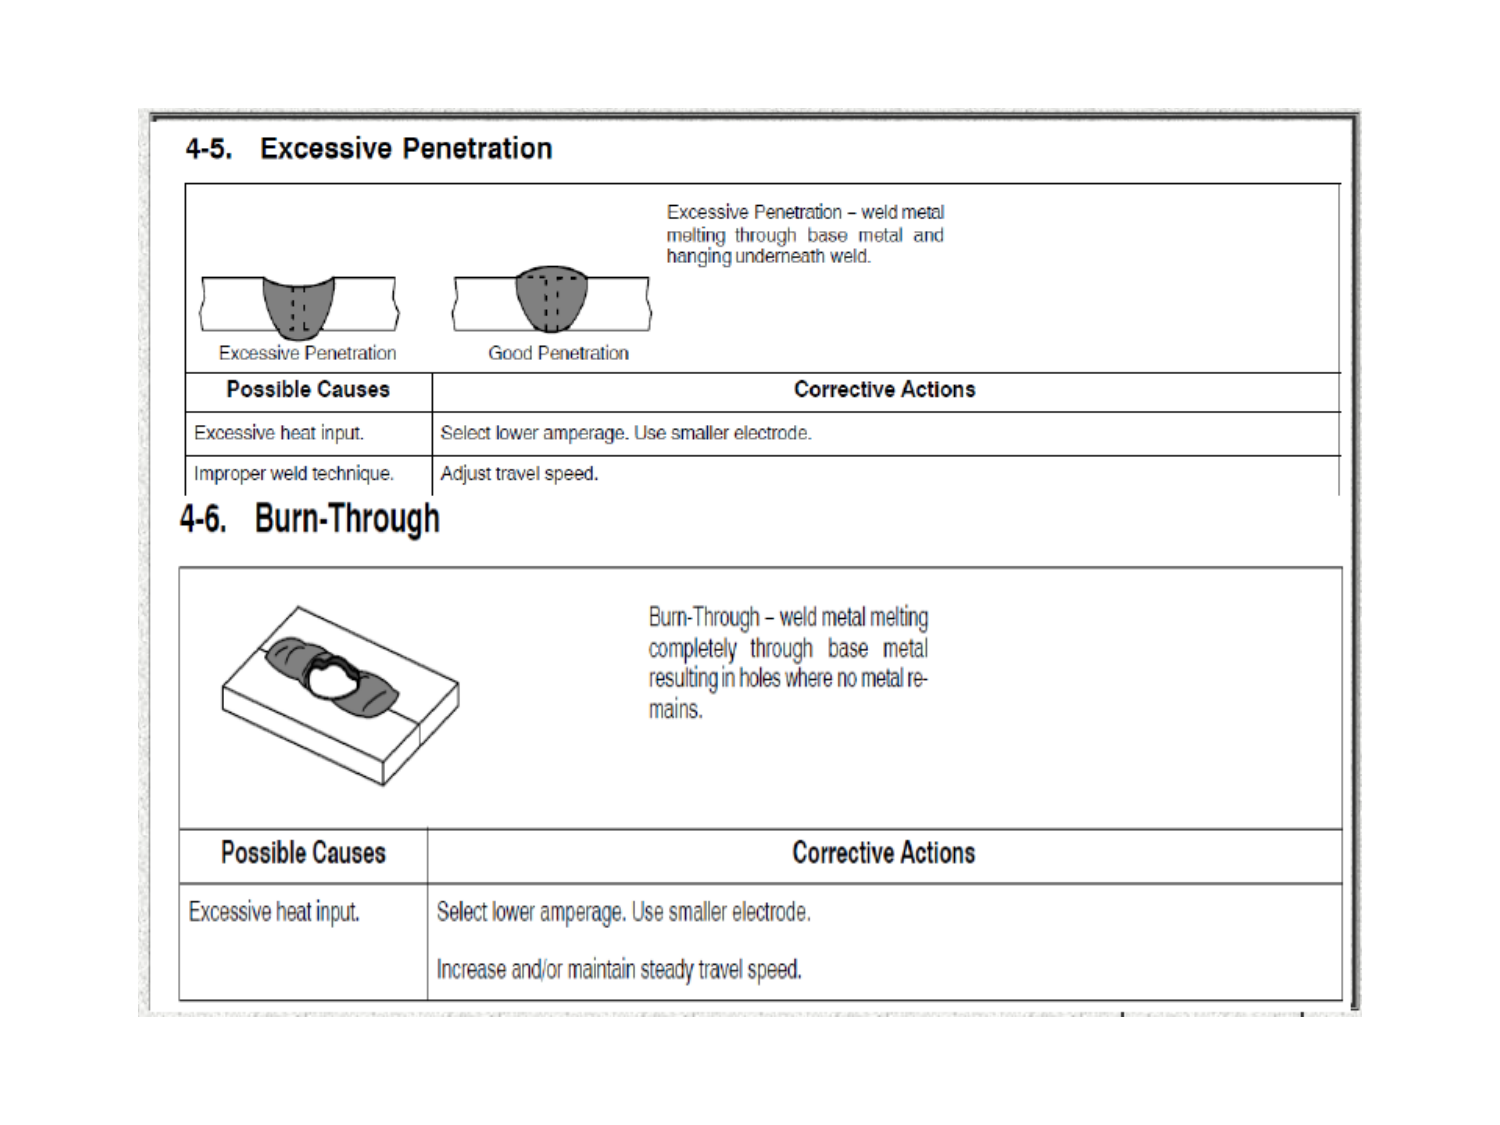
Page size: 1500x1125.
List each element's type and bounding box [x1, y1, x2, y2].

picture [138, 108, 1362, 1017]
